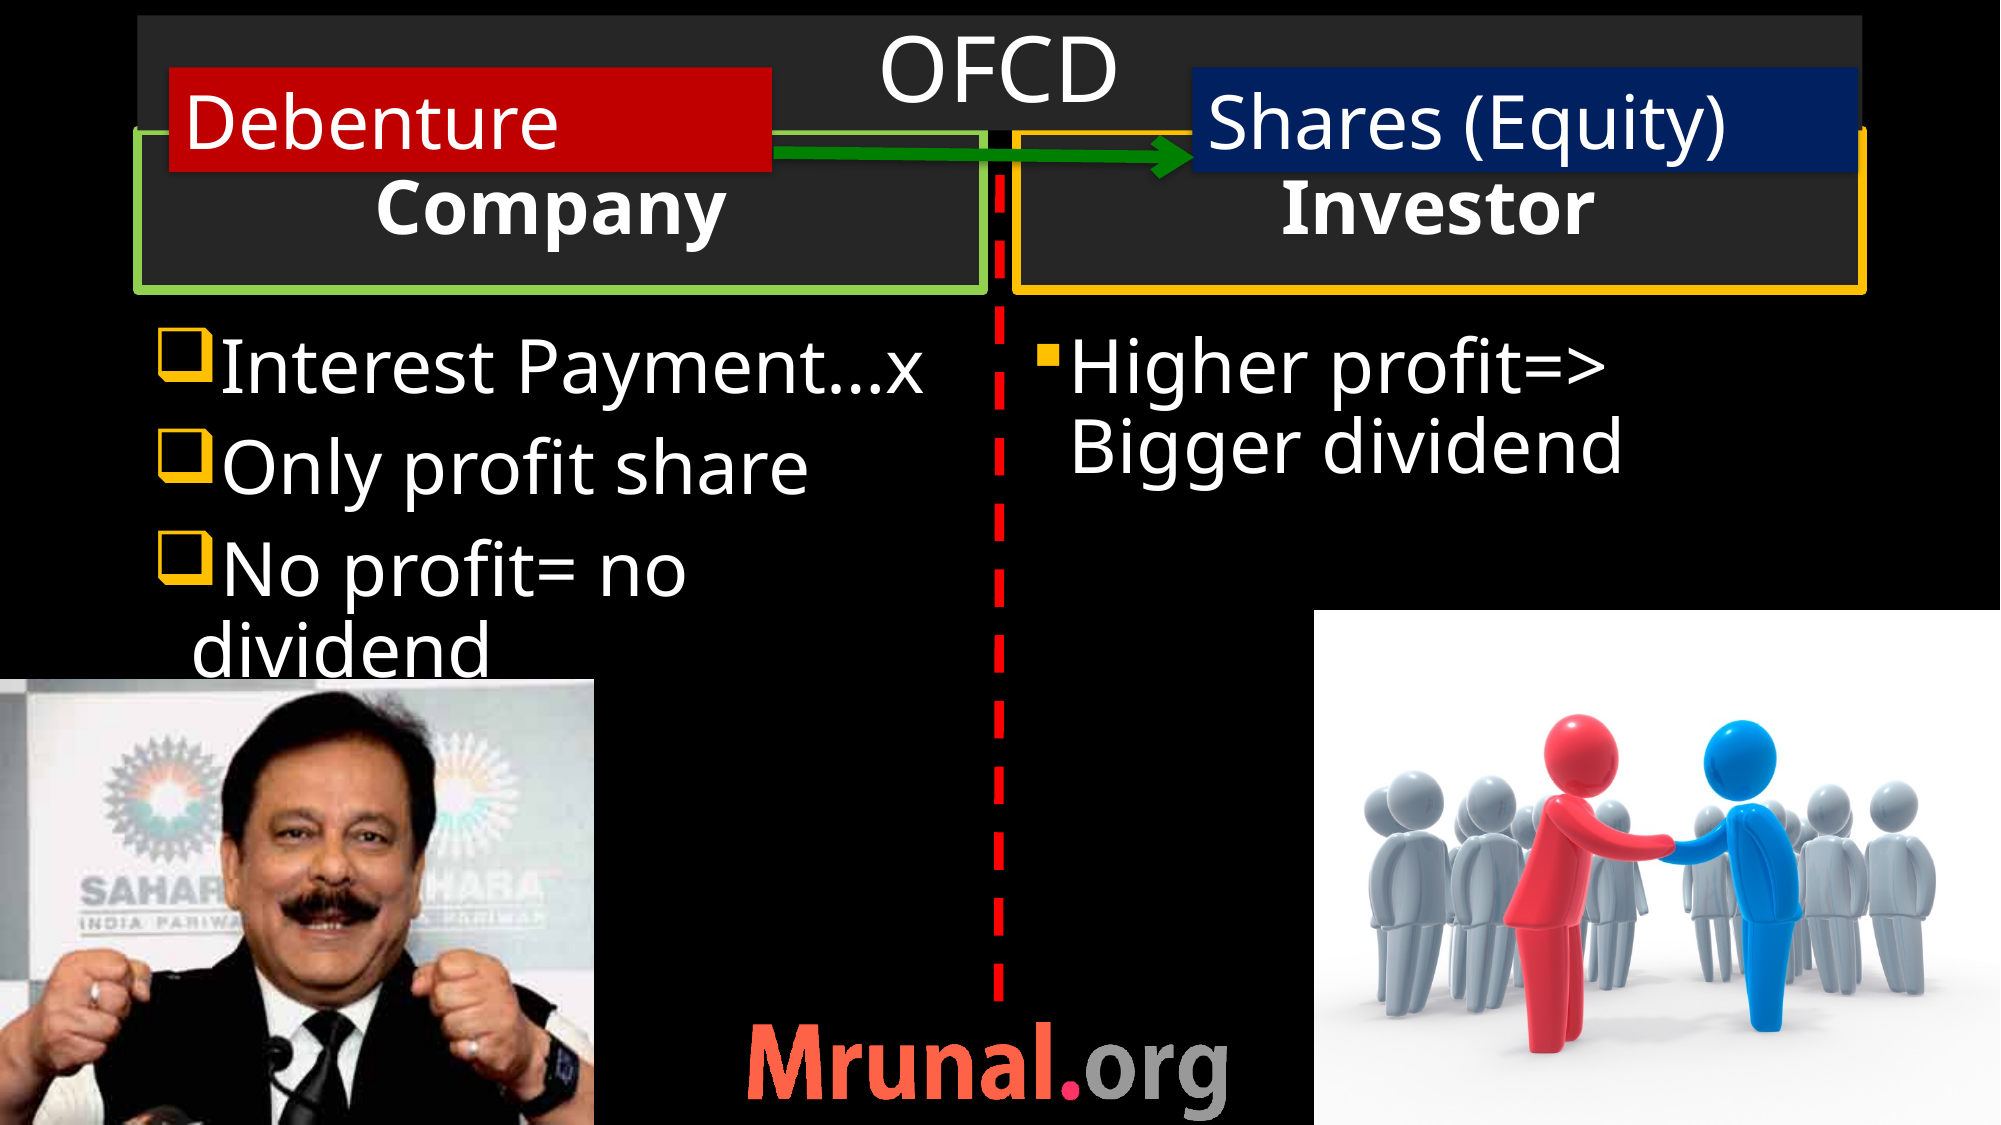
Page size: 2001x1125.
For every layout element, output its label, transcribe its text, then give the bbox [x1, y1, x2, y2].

list Higher profit=> Bigger dividend [1016, 320, 1863, 1016]
list Company [133, 126, 988, 295]
picture [741, 1005, 1230, 1125]
list Investor [1012, 126, 1867, 295]
text_box Shares (Equity) [1192, 67, 1859, 173]
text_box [773, 152, 1195, 158]
picture [0, 679, 594, 1125]
picture [1314, 610, 2000, 1125]
title OFCD [137, 15, 1863, 131]
list Interest Payment…x Only profit share No profit= no dividend [137, 320, 984, 1019]
text_box Debenture [169, 67, 772, 173]
